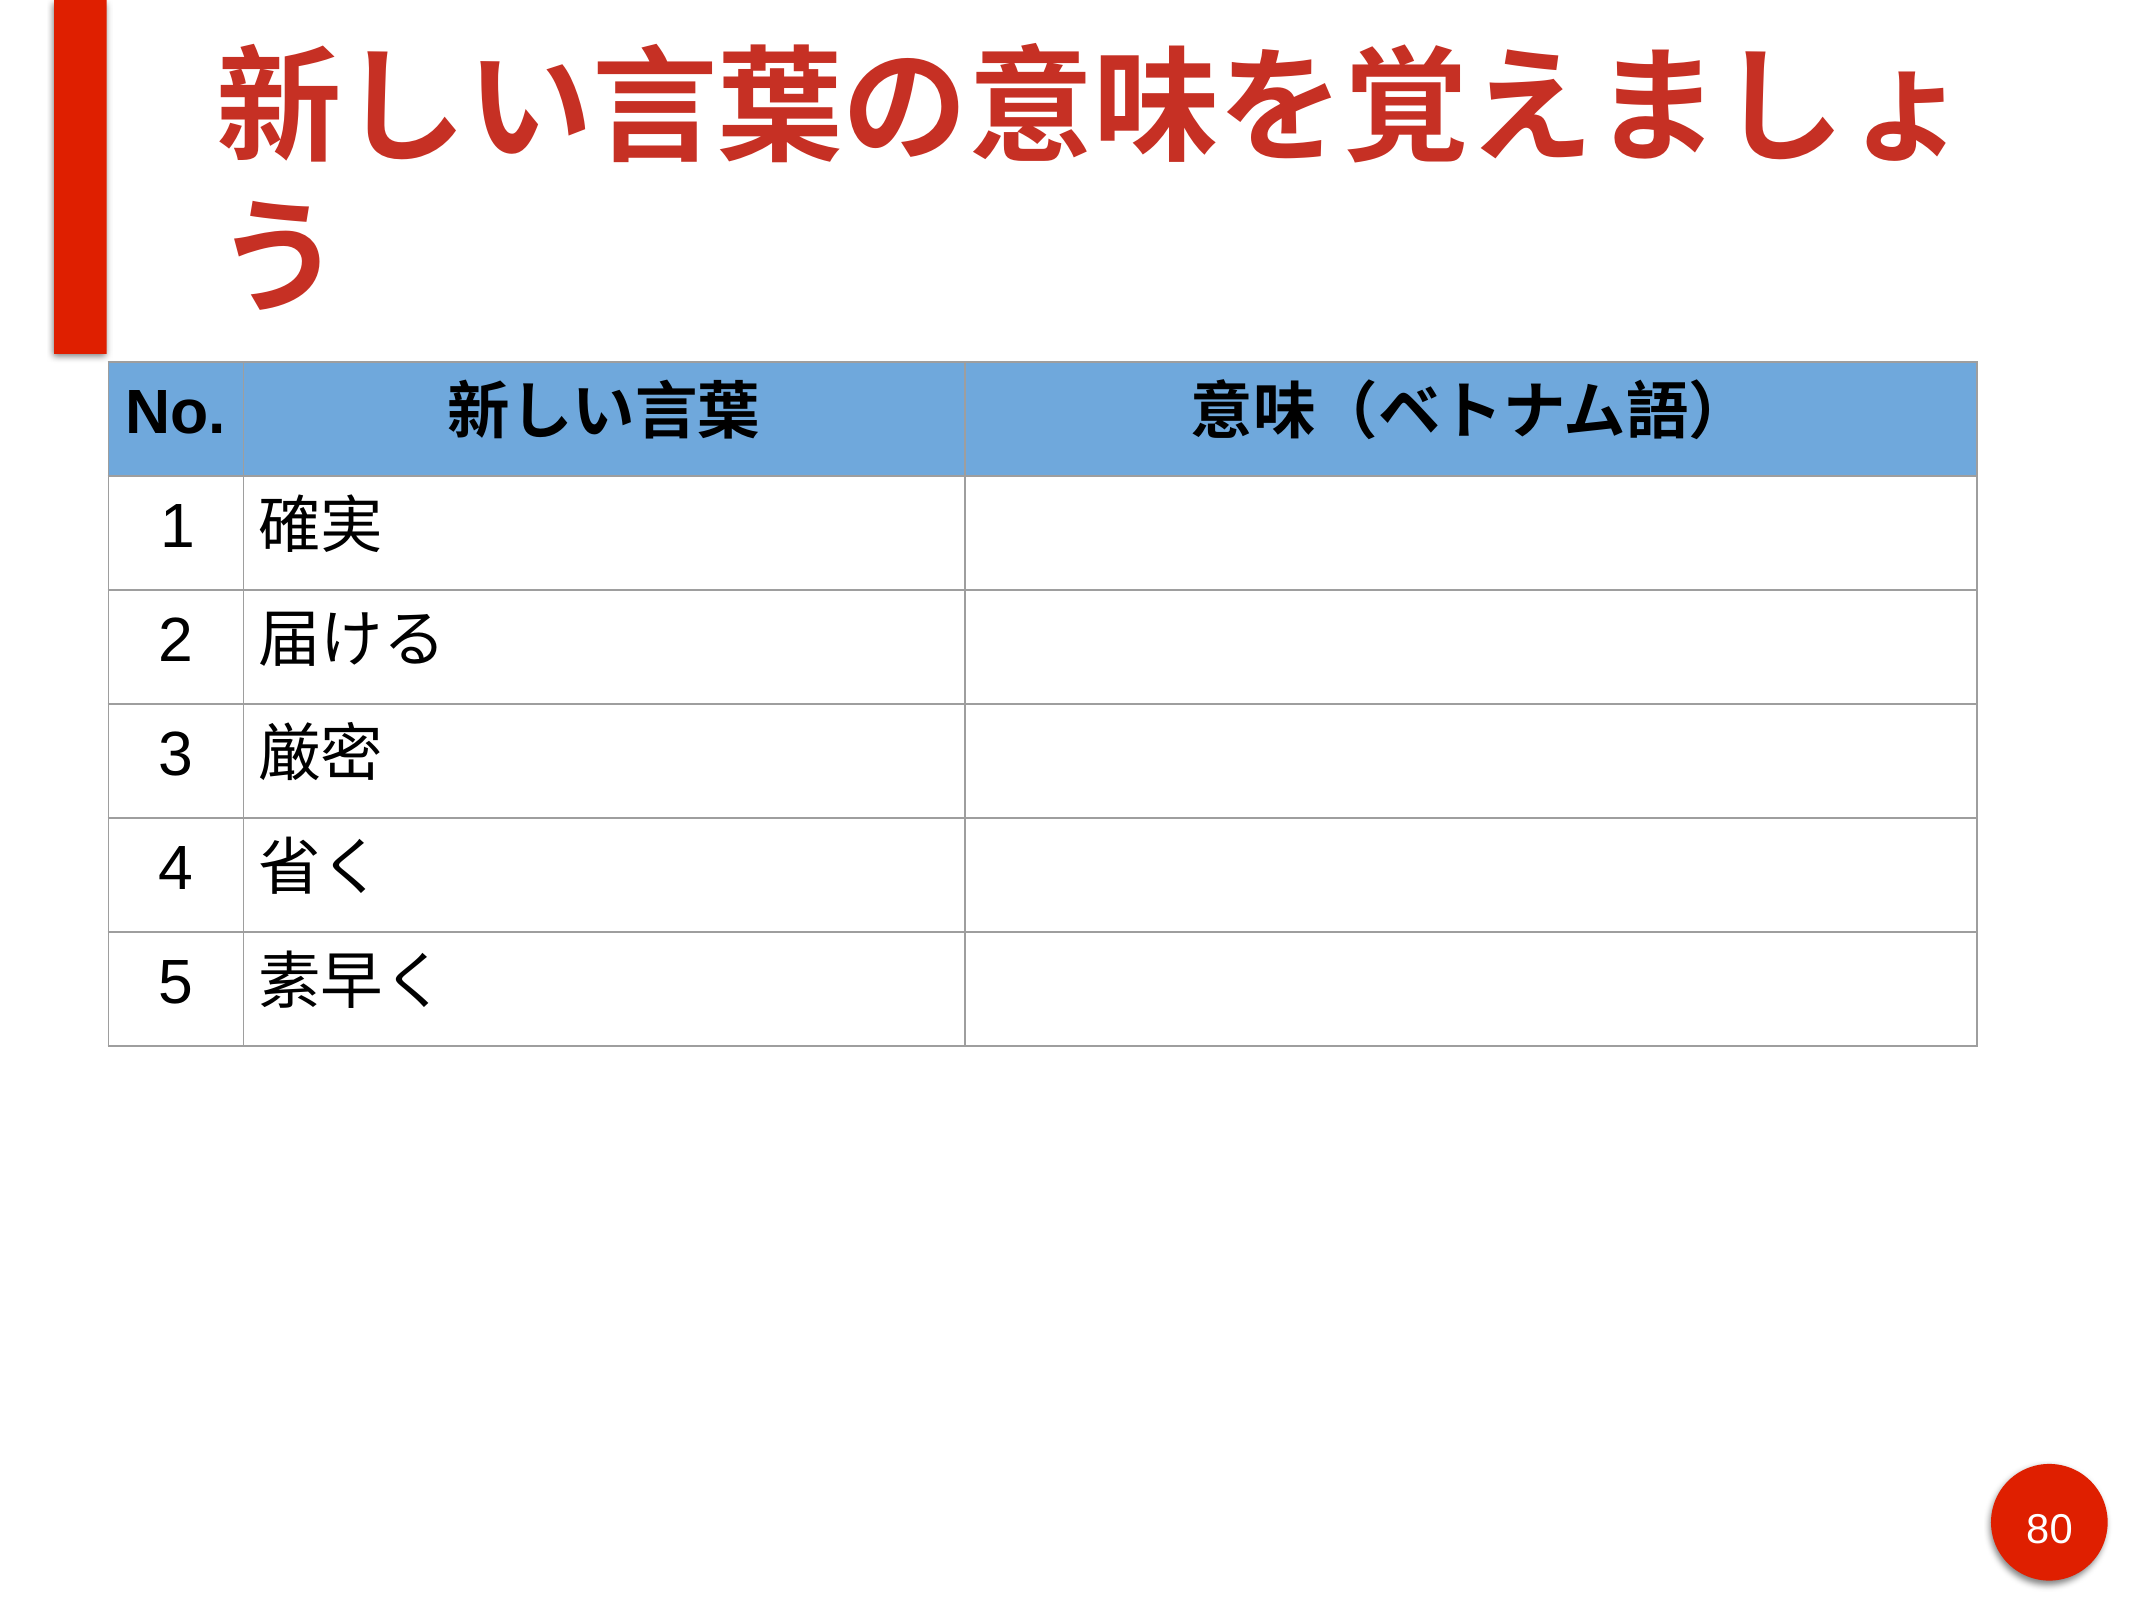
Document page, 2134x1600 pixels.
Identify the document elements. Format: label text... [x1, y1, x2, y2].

slide_number 80 [2012, 1493, 2087, 1552]
table_cell 届ける [244, 591, 964, 703]
table_cell 4 [109, 819, 243, 931]
table_cell [966, 933, 1976, 1045]
table_cell 3 [109, 705, 243, 817]
table_cell [966, 819, 1976, 931]
table_cell 省く [244, 819, 964, 931]
table_cell 5 [109, 933, 243, 1045]
table_cell 2 [109, 591, 243, 703]
table_cell 1 [109, 477, 243, 589]
table_cell [966, 705, 1976, 817]
table_cell 厳密 [244, 705, 964, 817]
table_cell 確実 [244, 477, 964, 589]
table_cell [966, 591, 1976, 703]
title 新しい言葉の意味を覚えましょう [208, 18, 2030, 336]
table_cell [966, 477, 1976, 589]
table_header 新しい言葉 [244, 363, 964, 475]
table_header No. [109, 363, 243, 475]
table_header 意味（ベトナム語） [966, 363, 1976, 475]
table_cell 素早く [244, 933, 964, 1045]
